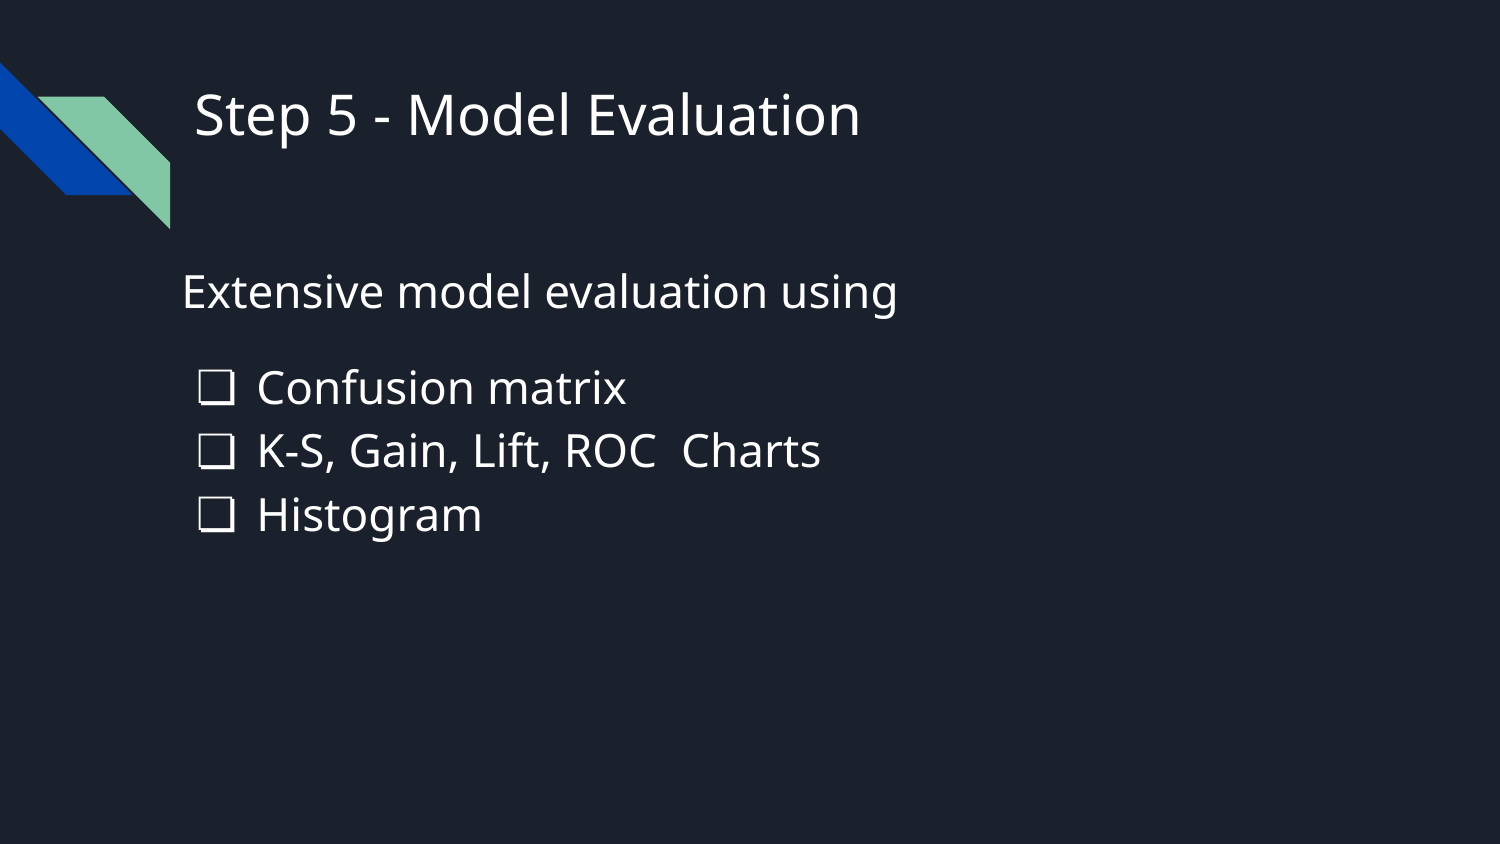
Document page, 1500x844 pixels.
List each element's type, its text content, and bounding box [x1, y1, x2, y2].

list Extensive model evaluation using Confusion matrix K-S, Gain, Lift, ROC Charts Histogram [166, 239, 1306, 720]
title Step 5 - Model Evaluation [179, 64, 1431, 173]
